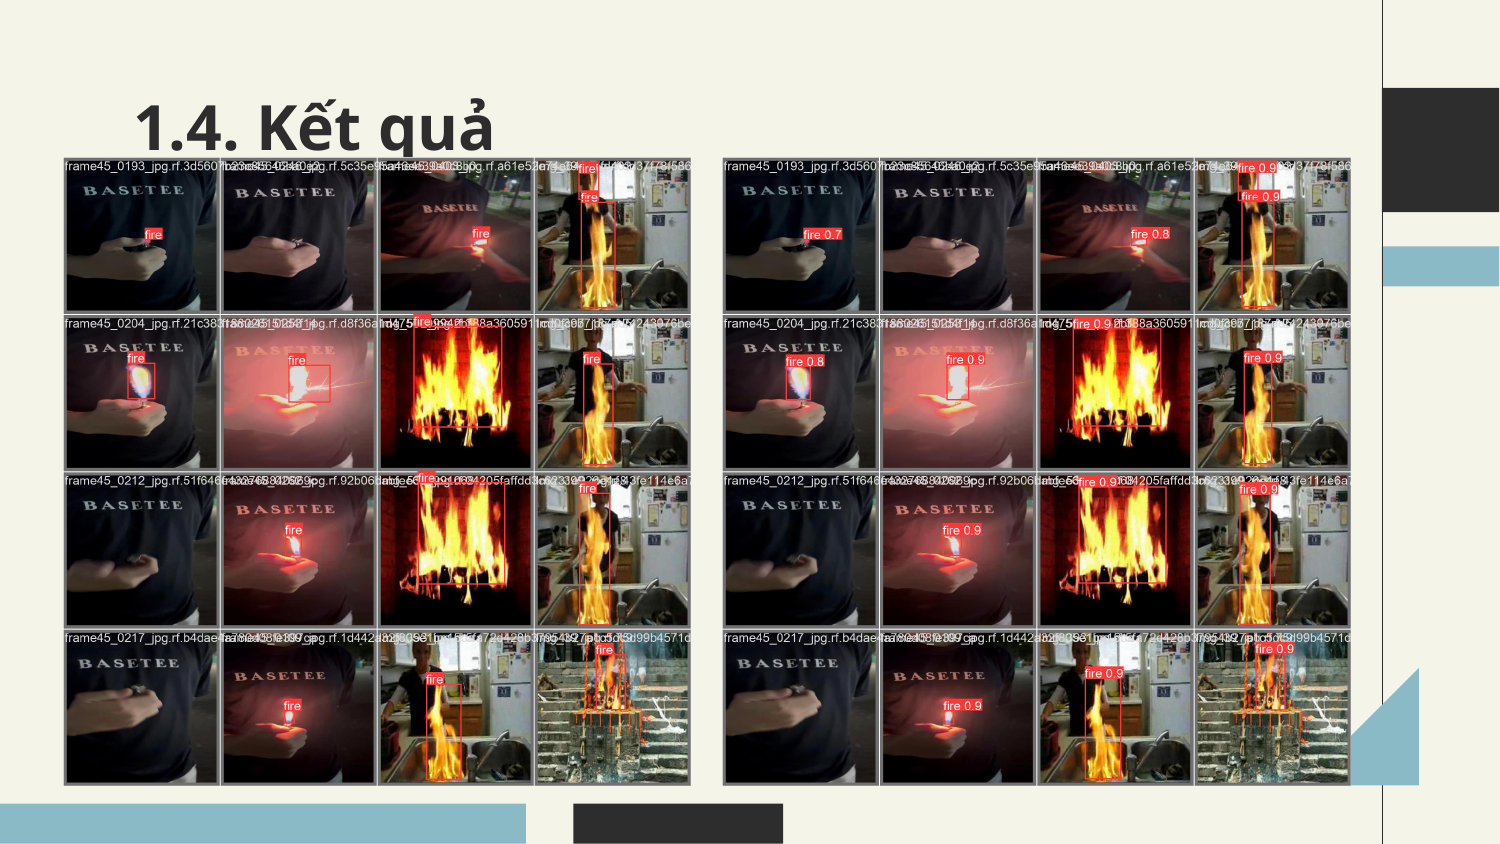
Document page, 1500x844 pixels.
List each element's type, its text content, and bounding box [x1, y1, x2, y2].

title 1.4. Kết quả [118, 72, 1382, 167]
text_box [1355, 667, 1419, 786]
picture [62, 157, 692, 786]
picture [722, 157, 1351, 786]
